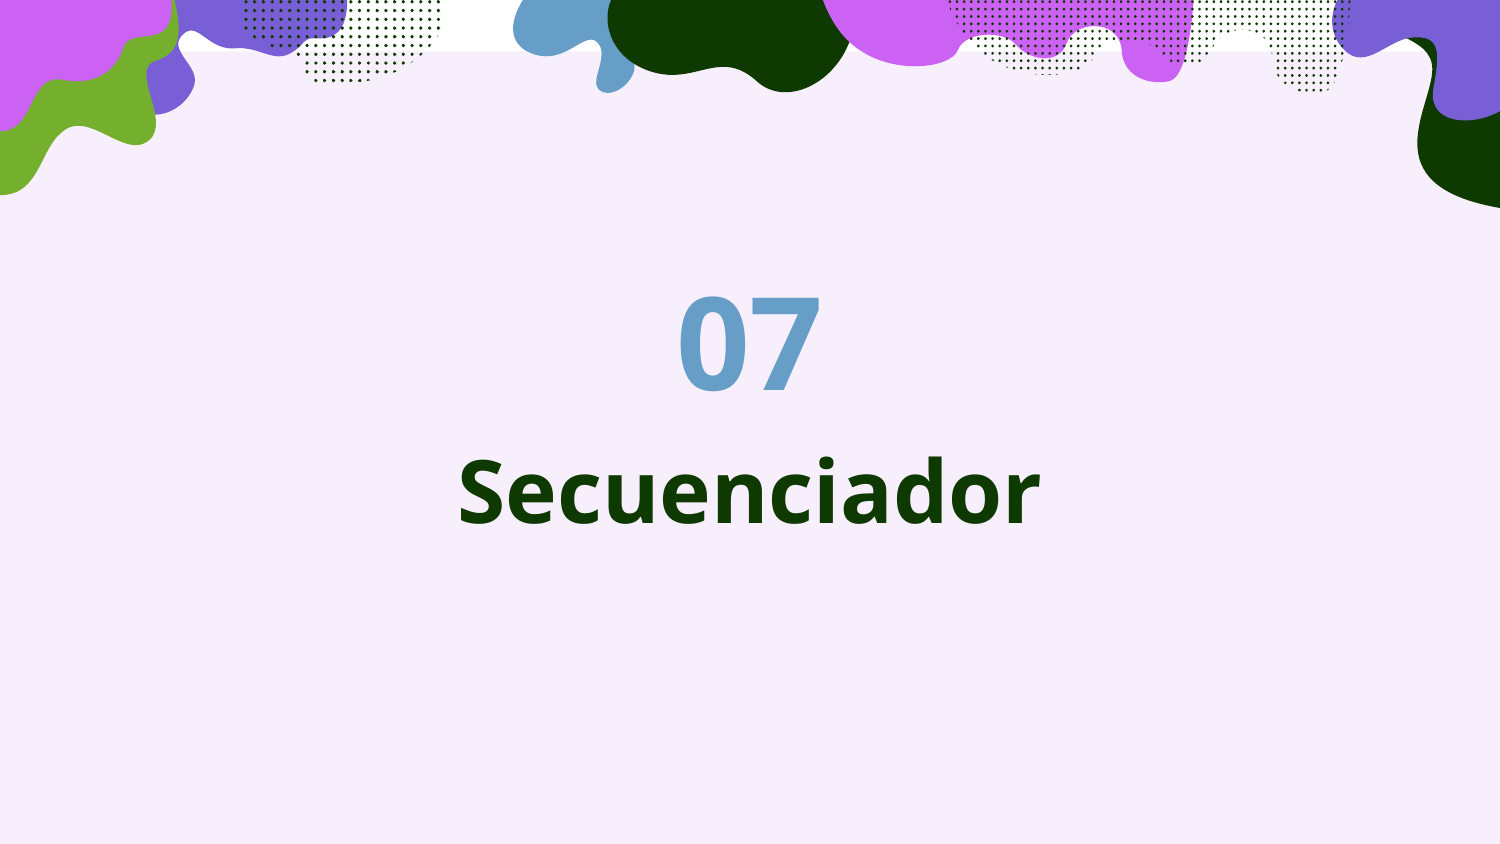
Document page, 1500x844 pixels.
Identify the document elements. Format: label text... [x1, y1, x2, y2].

title 07 [603, 280, 897, 397]
title Secuenciador [99, 414, 1401, 563]
